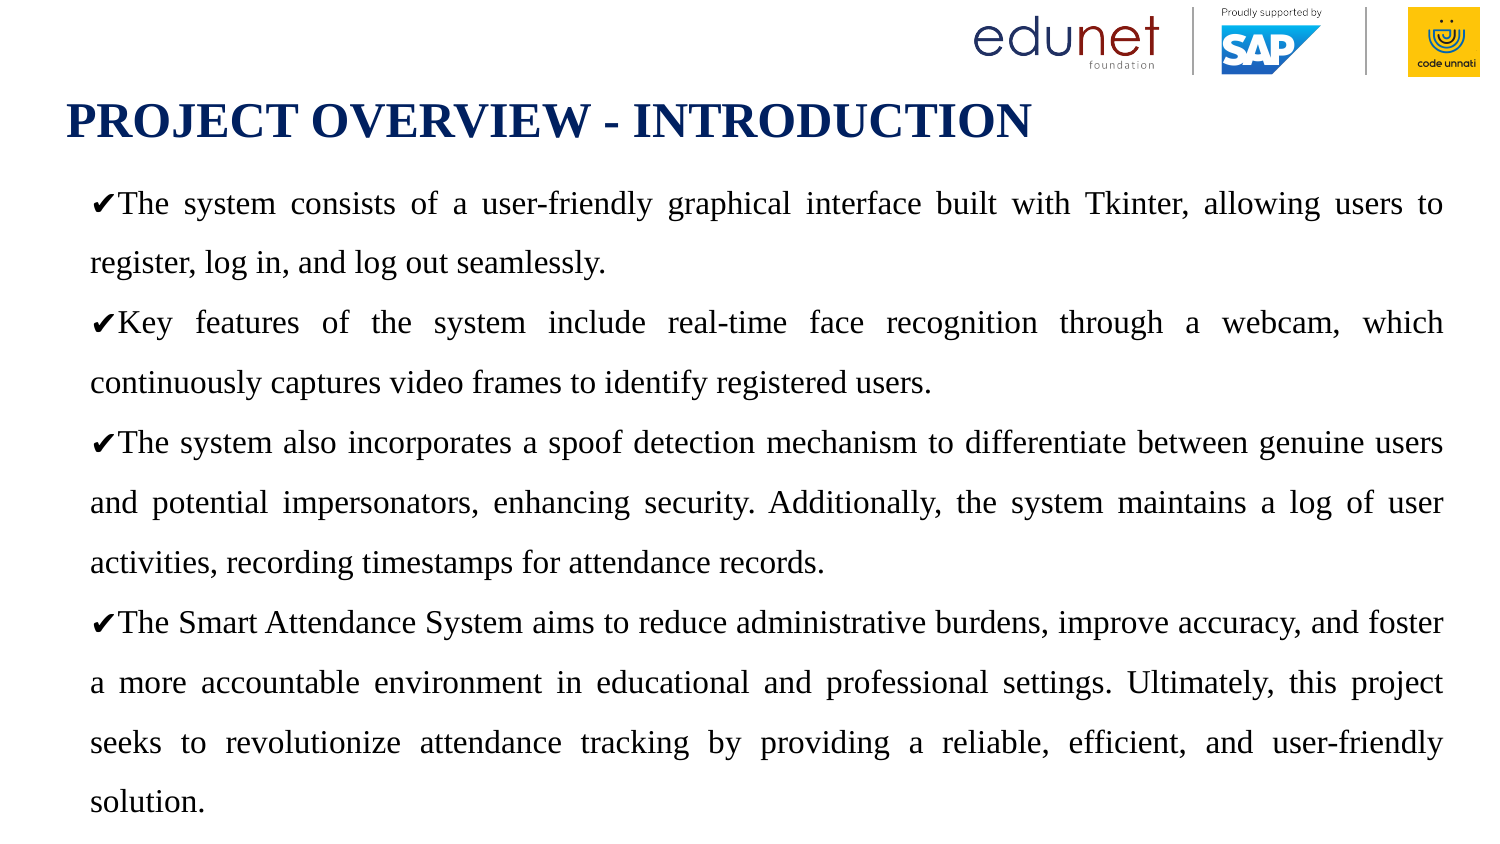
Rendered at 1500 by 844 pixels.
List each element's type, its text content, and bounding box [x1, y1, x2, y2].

picture [1221, 8, 1322, 72]
picture [966, 8, 1168, 72]
text_box The system consists of a user-friendly graphical interface built with Tkinter, allowing users to register, log in, and log out seamlessly. Key features of the system include real-time face recognition through a webcam, which continuously captures video frames to identify registered users. The system also incorporates a spoof detection mechanism to differentiate between genuine users and potential impersonators, enhancing security. Additionally, the system maintains a log of user activities, recording timestamps for attendance records. The Smart Attendance System aims to reduce administrative burdens, improve accuracy, and foster a more accountable environment in educational and professional settings. Ultimately, this project seeks to revolutionize attendance tracking by providing a reliable, efficient, and user-friendly solution. [74, 153, 1462, 844]
title PROJECT OVERVIEW - INTRODUCTION [51, 72, 1449, 167]
picture [1408, 7, 1480, 77]
